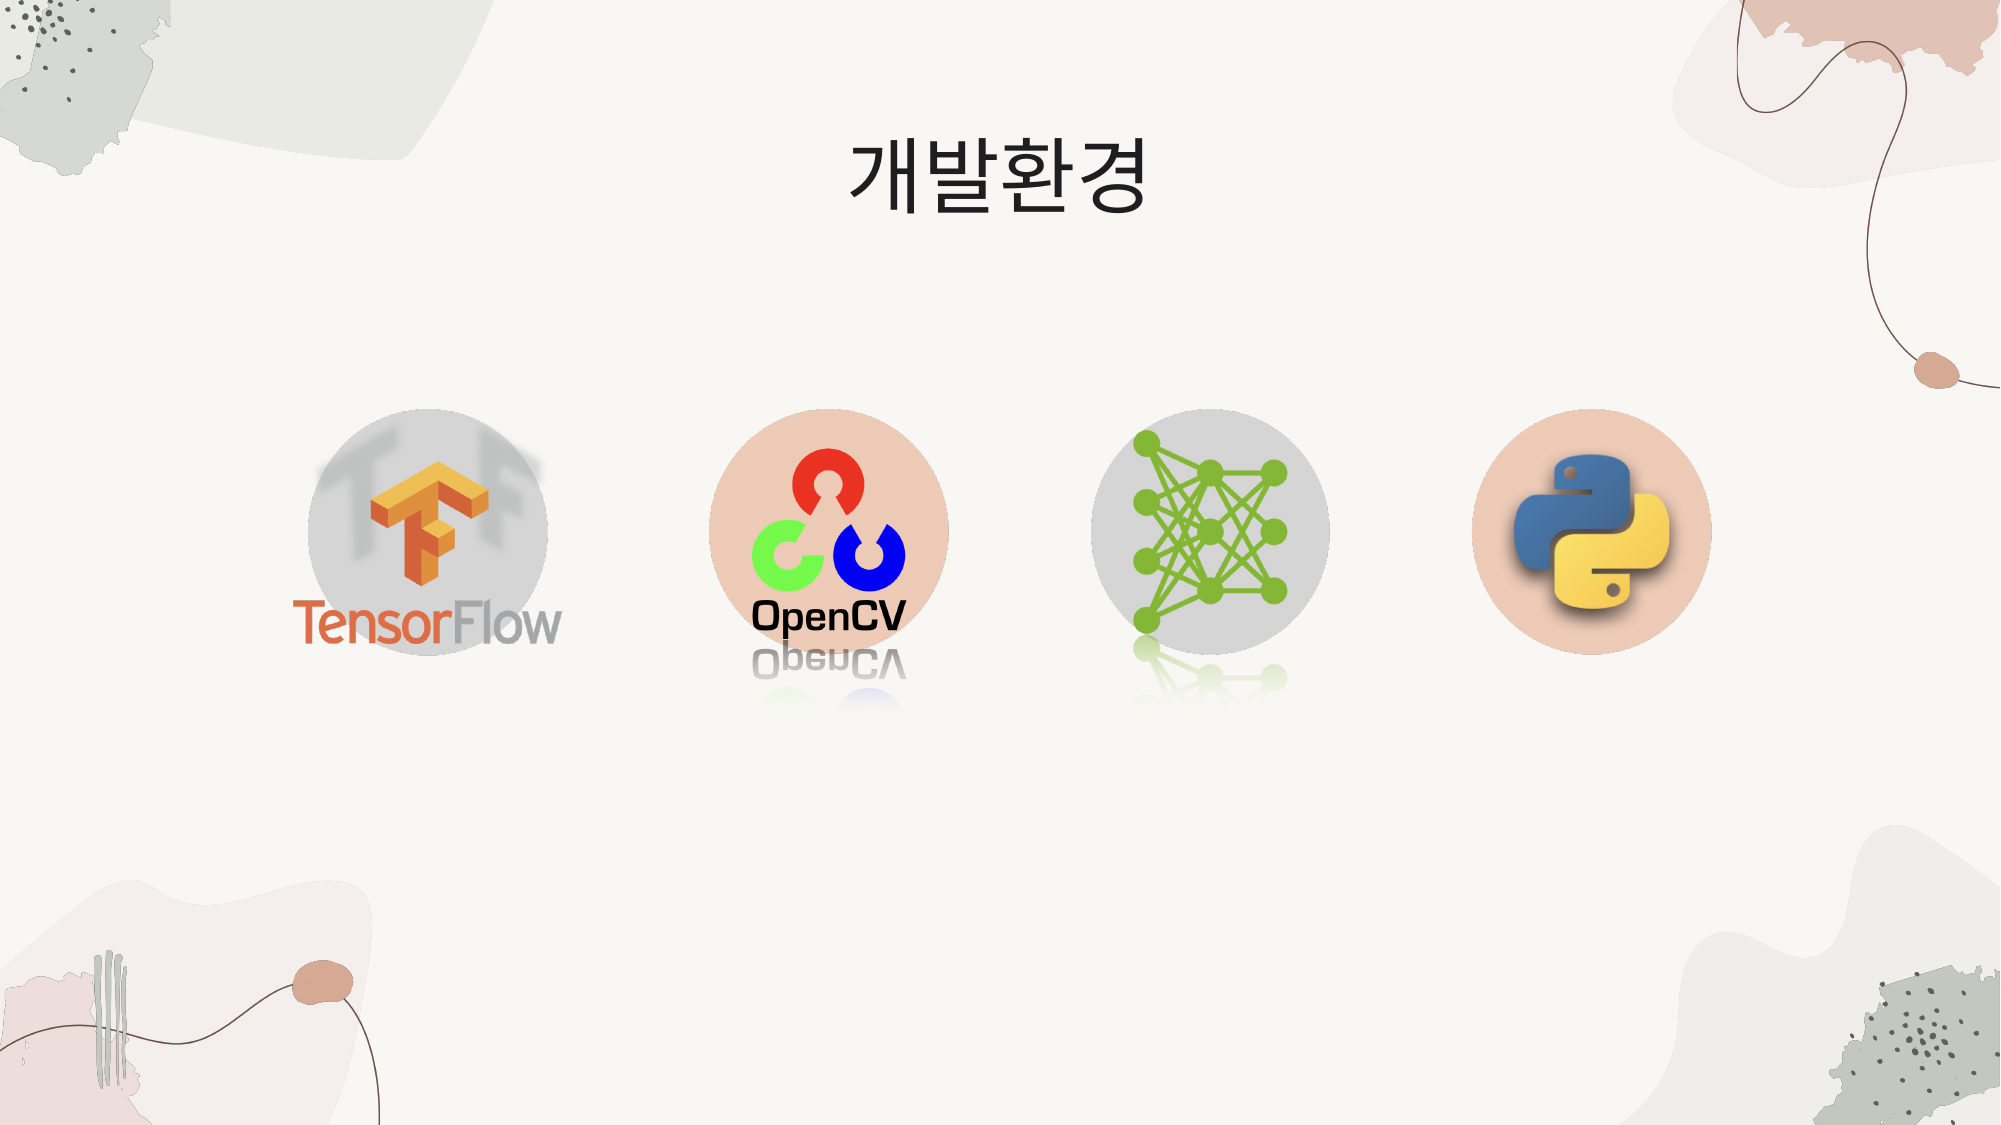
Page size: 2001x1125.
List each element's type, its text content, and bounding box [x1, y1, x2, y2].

text_box 개발환경 [271, 116, 1729, 232]
picture [1619, 825, 2000, 1125]
picture [0, 0, 494, 176]
picture [1673, 0, 2001, 397]
picture [1089, 408, 1330, 716]
picture [708, 408, 949, 717]
picture [1471, 408, 1712, 655]
picture [0, 880, 380, 1125]
picture [288, 408, 567, 656]
